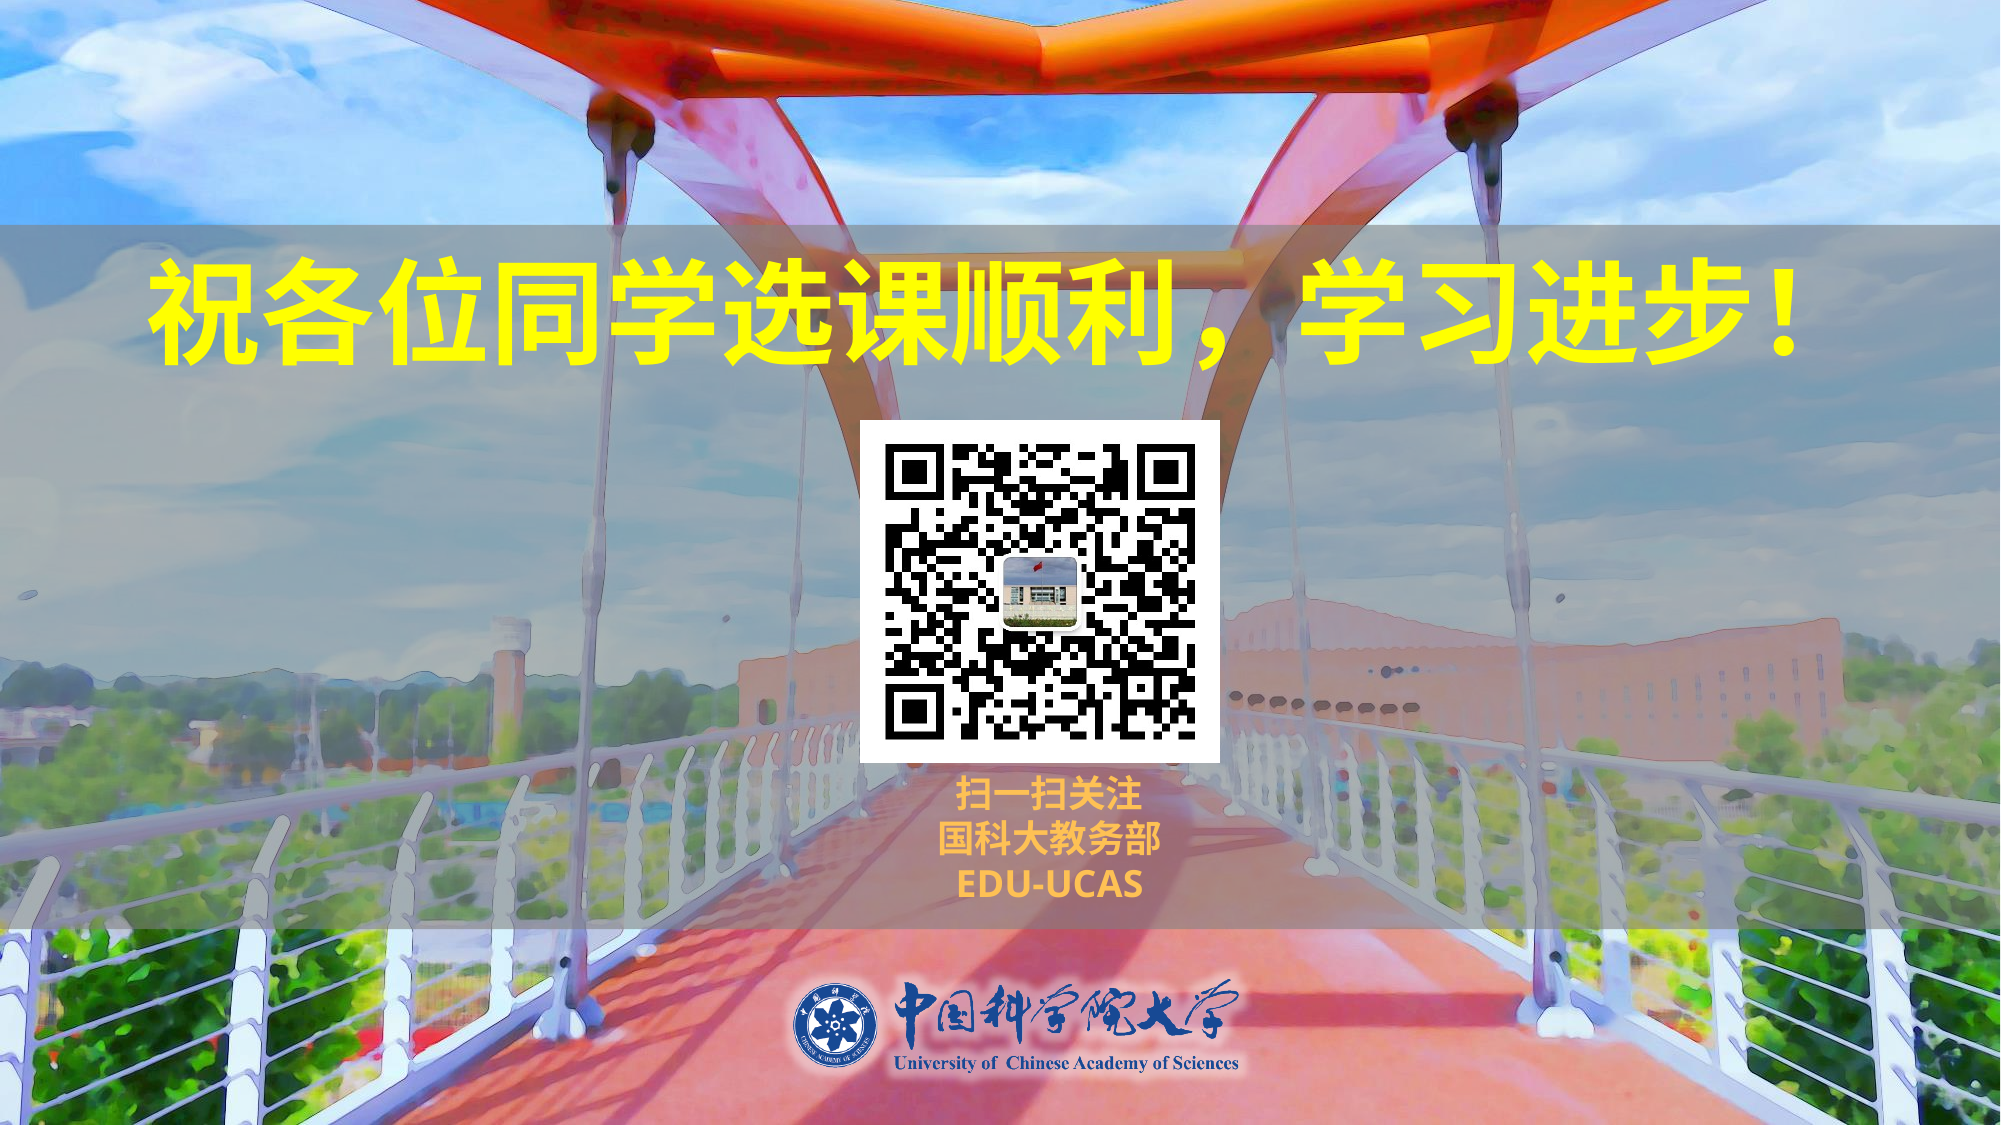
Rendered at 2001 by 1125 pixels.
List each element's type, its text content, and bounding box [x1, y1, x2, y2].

list 祝各位同学选课顺利，学习进步！ [130, 248, 1811, 400]
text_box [860, 420, 1239, 914]
table_cell 5 [789, 975, 1244, 1078]
text_box [0, 224, 2000, 930]
picture [0, 0, 2001, 1125]
